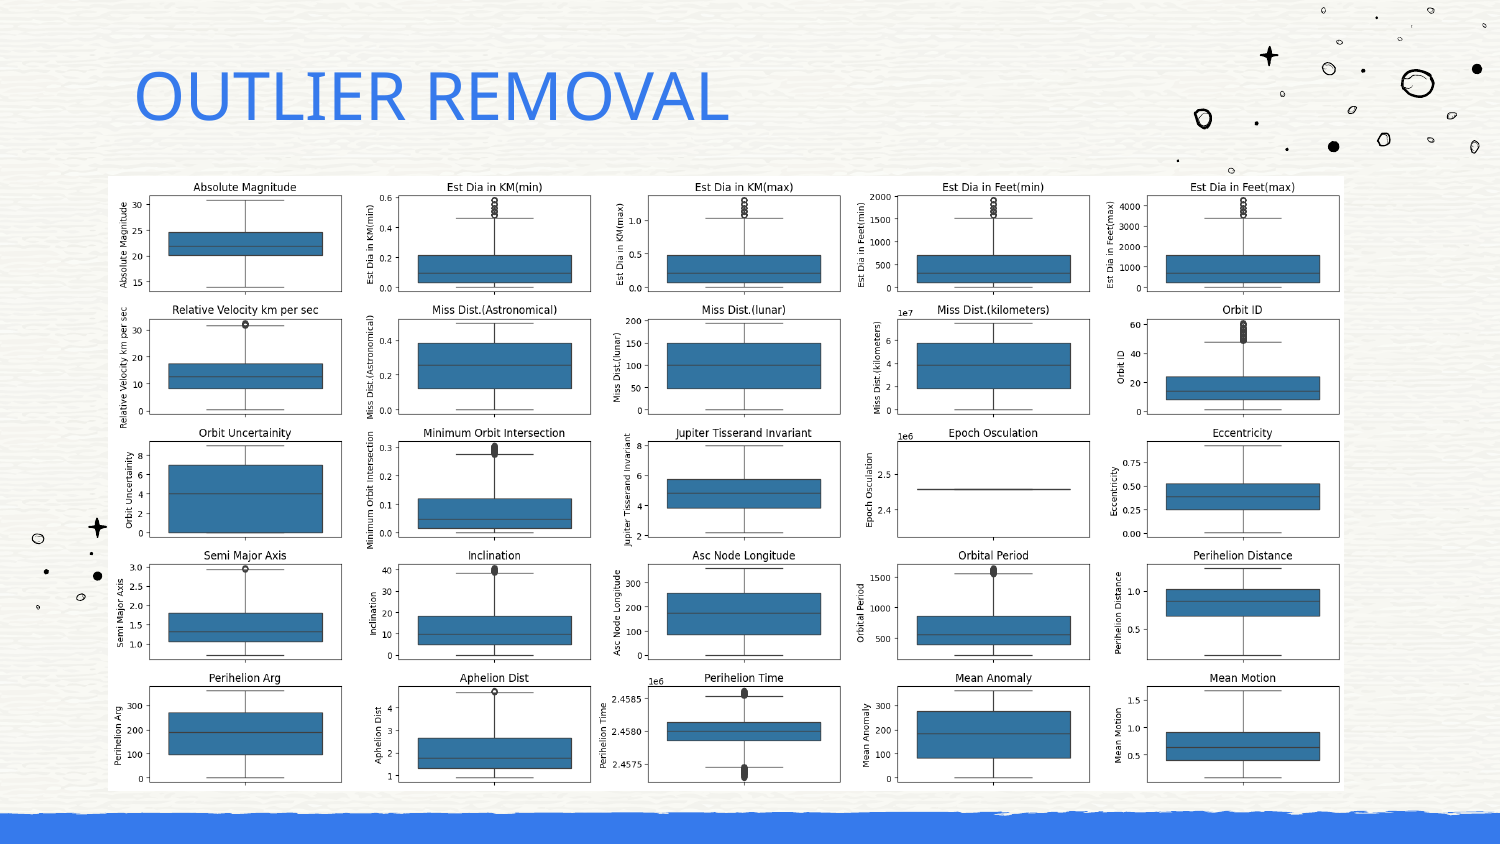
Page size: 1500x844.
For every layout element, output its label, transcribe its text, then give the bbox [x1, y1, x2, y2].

picture [0, 0, 1500, 815]
title OUTLIER REMOVAL [118, 38, 1382, 167]
